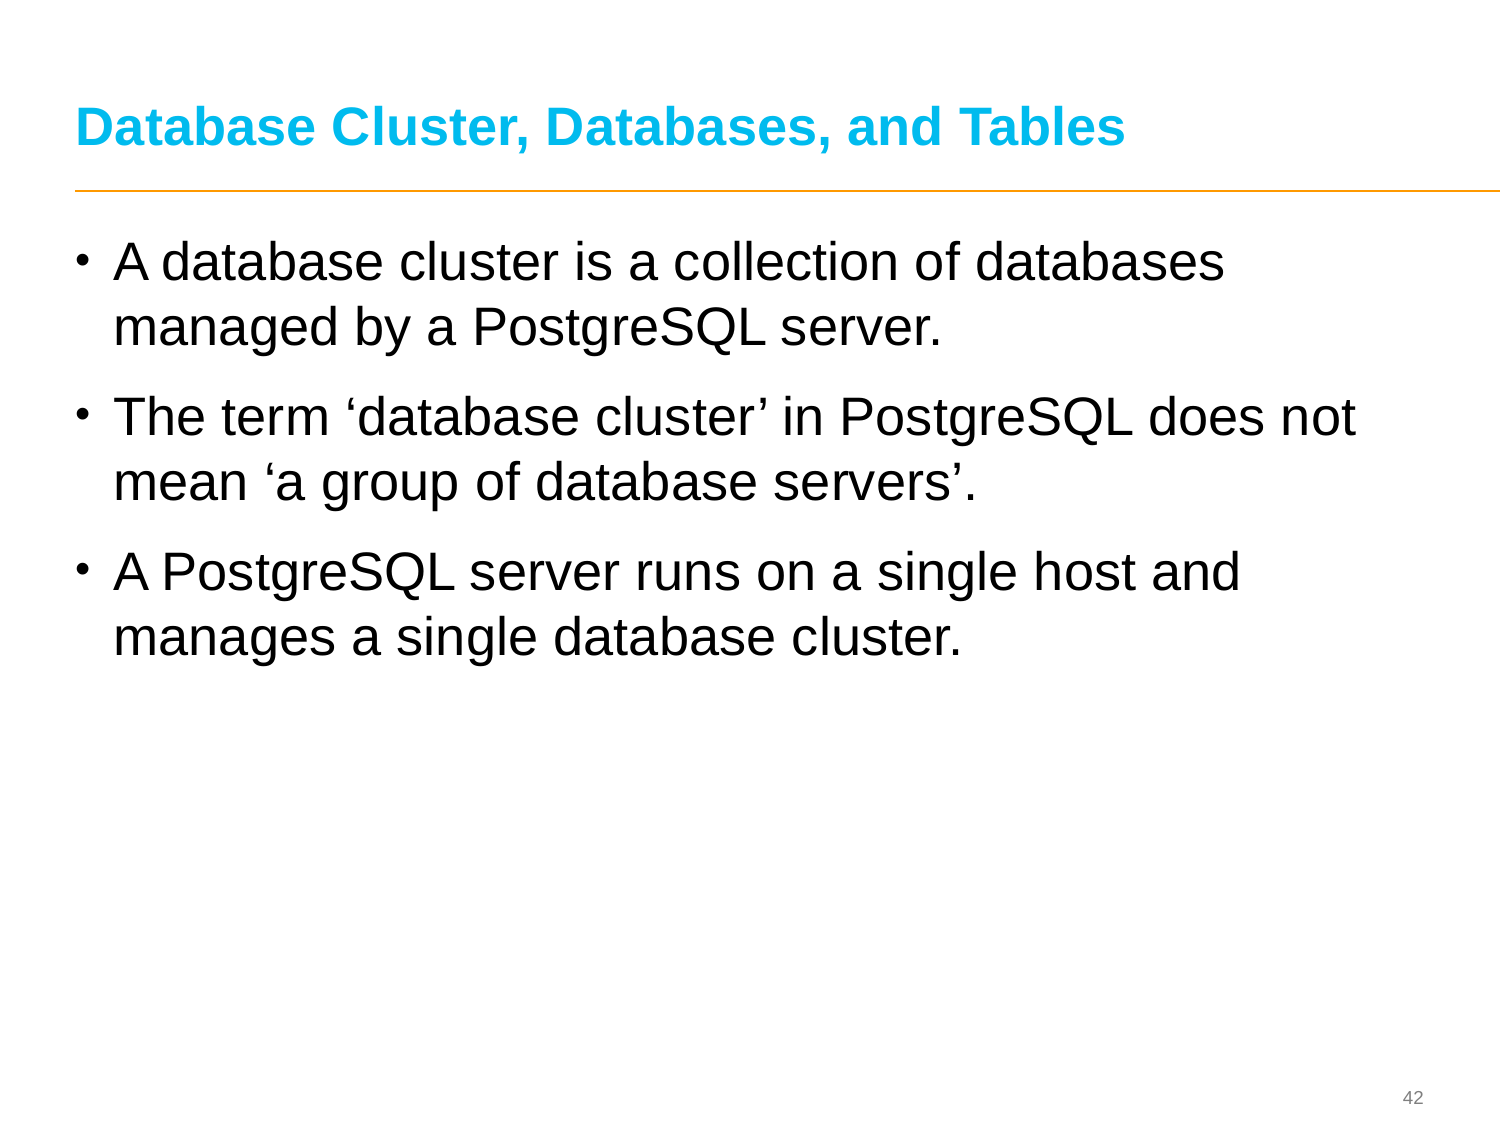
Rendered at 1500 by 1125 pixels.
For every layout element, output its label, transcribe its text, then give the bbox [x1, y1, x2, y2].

title Database Cluster, Databases, and Tables [75, 27, 1422, 157]
list A database cluster is a collection of databases managed by a PostgreSQL server. The term ‘database cluster’ in PostgreSQL does not mean ‘a group of database servers’. A PostgreSQL server runs on a single host and manages a single database cluster. [75, 226, 1425, 1018]
